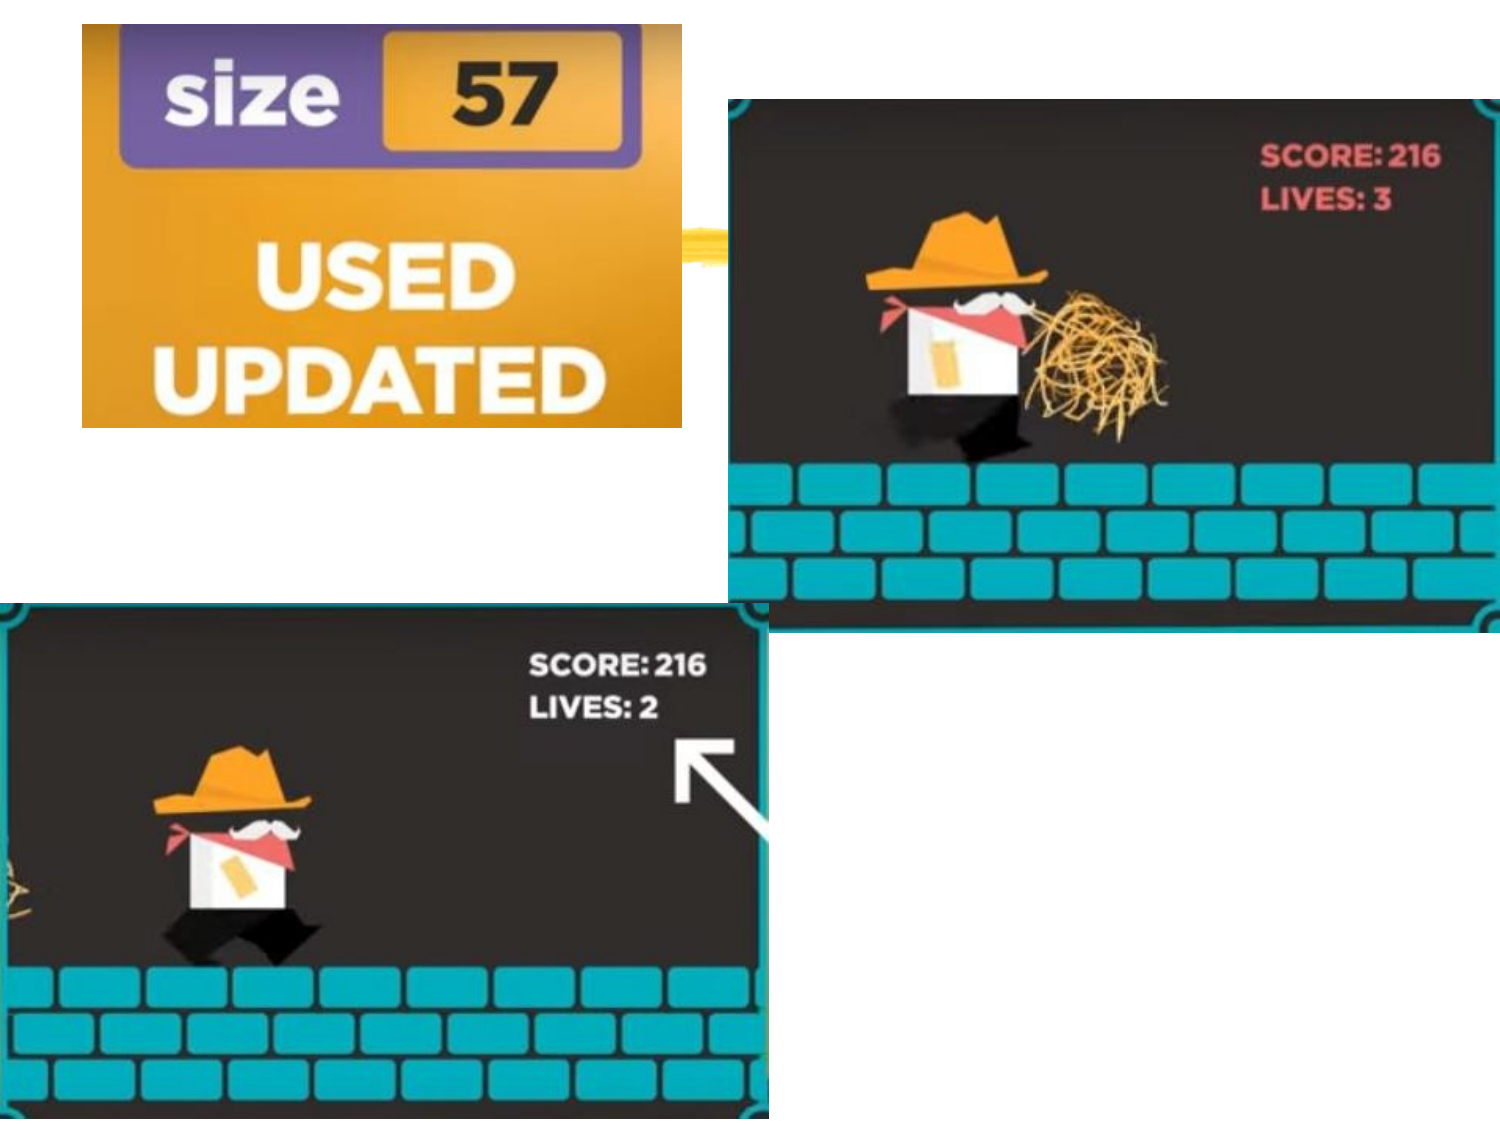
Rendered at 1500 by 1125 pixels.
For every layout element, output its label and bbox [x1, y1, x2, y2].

text_box [0, 24, 1500, 1119]
